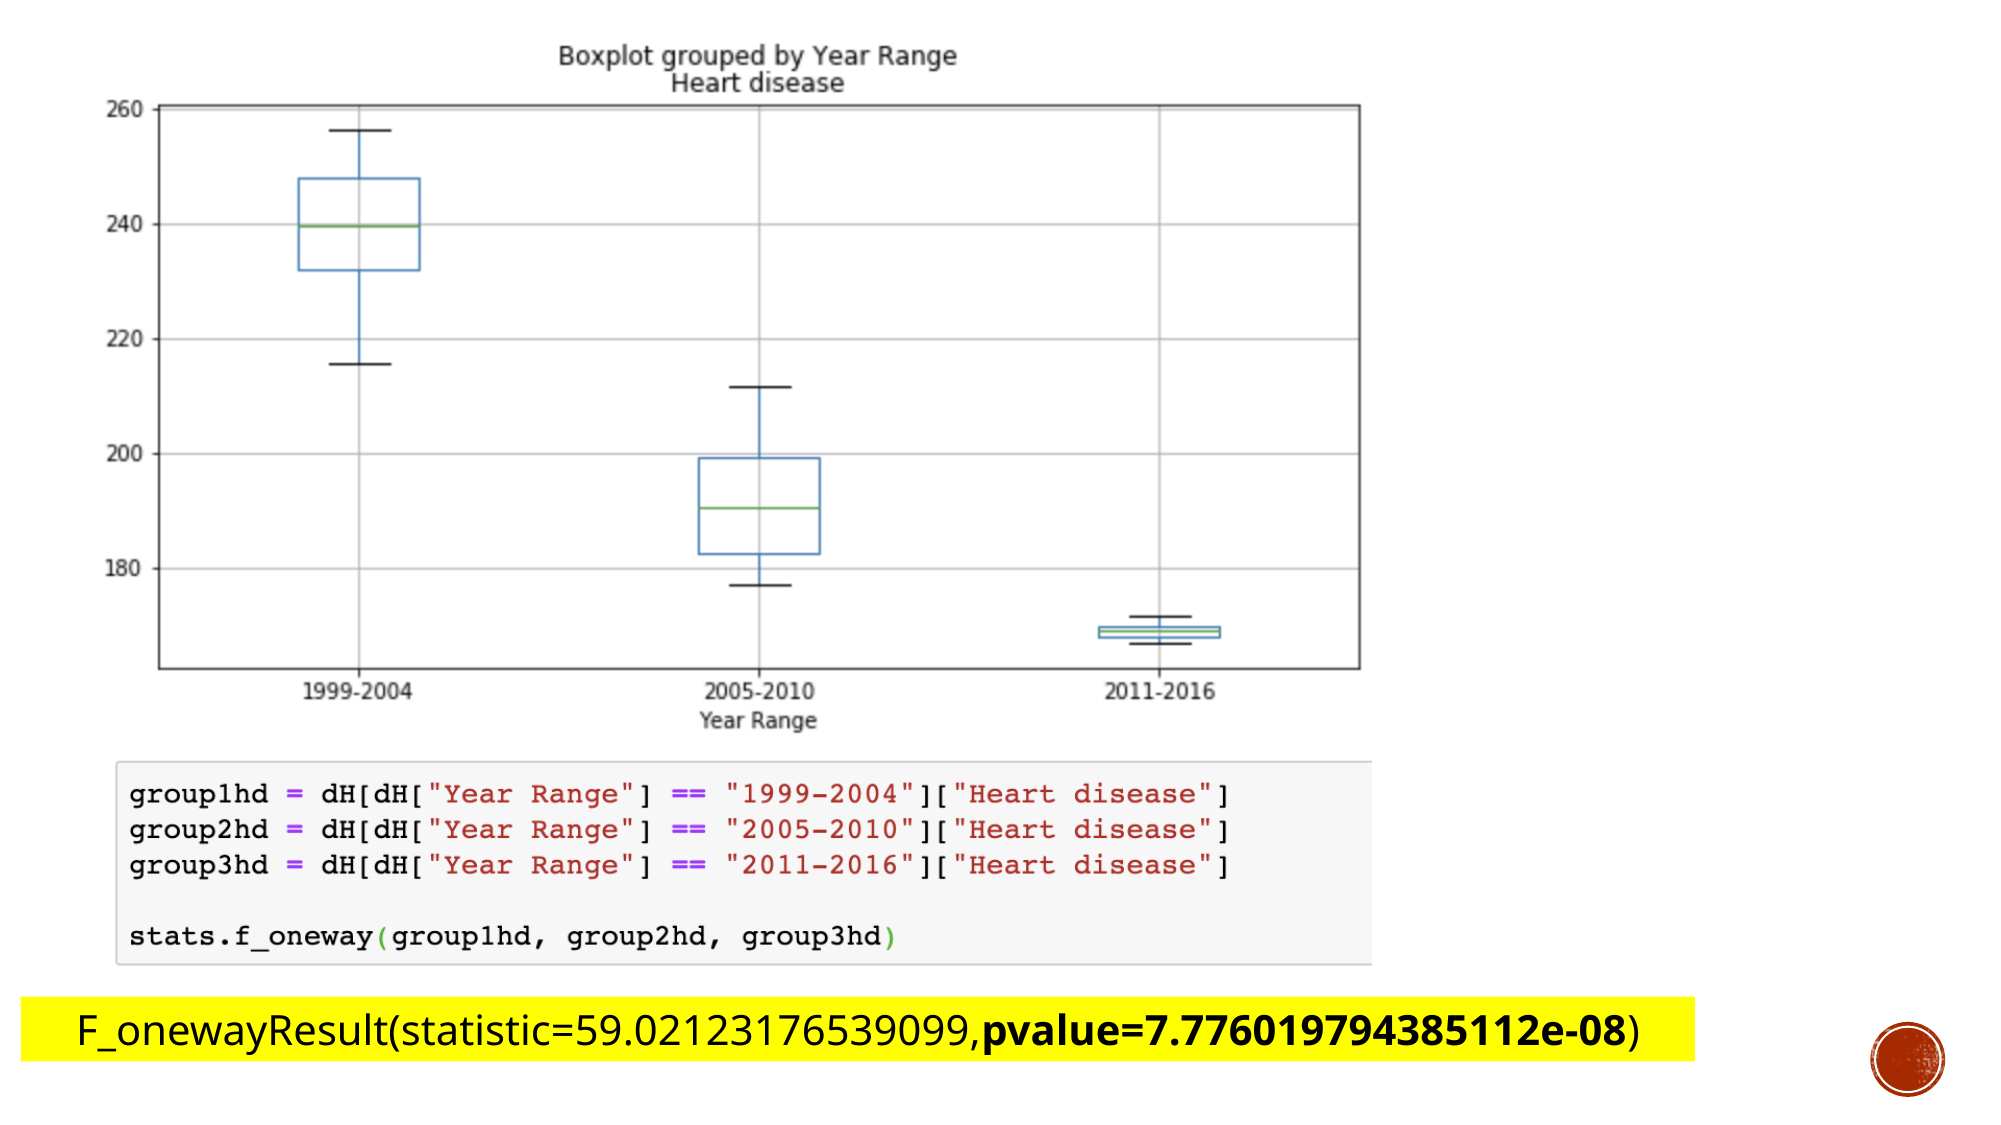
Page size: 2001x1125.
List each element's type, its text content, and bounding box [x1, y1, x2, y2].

text_box F_onewayResult(statistic=59.02123176539099,pvalue=7.776019794385112e-08) [20, 996, 1695, 1062]
picture [83, 21, 1394, 976]
